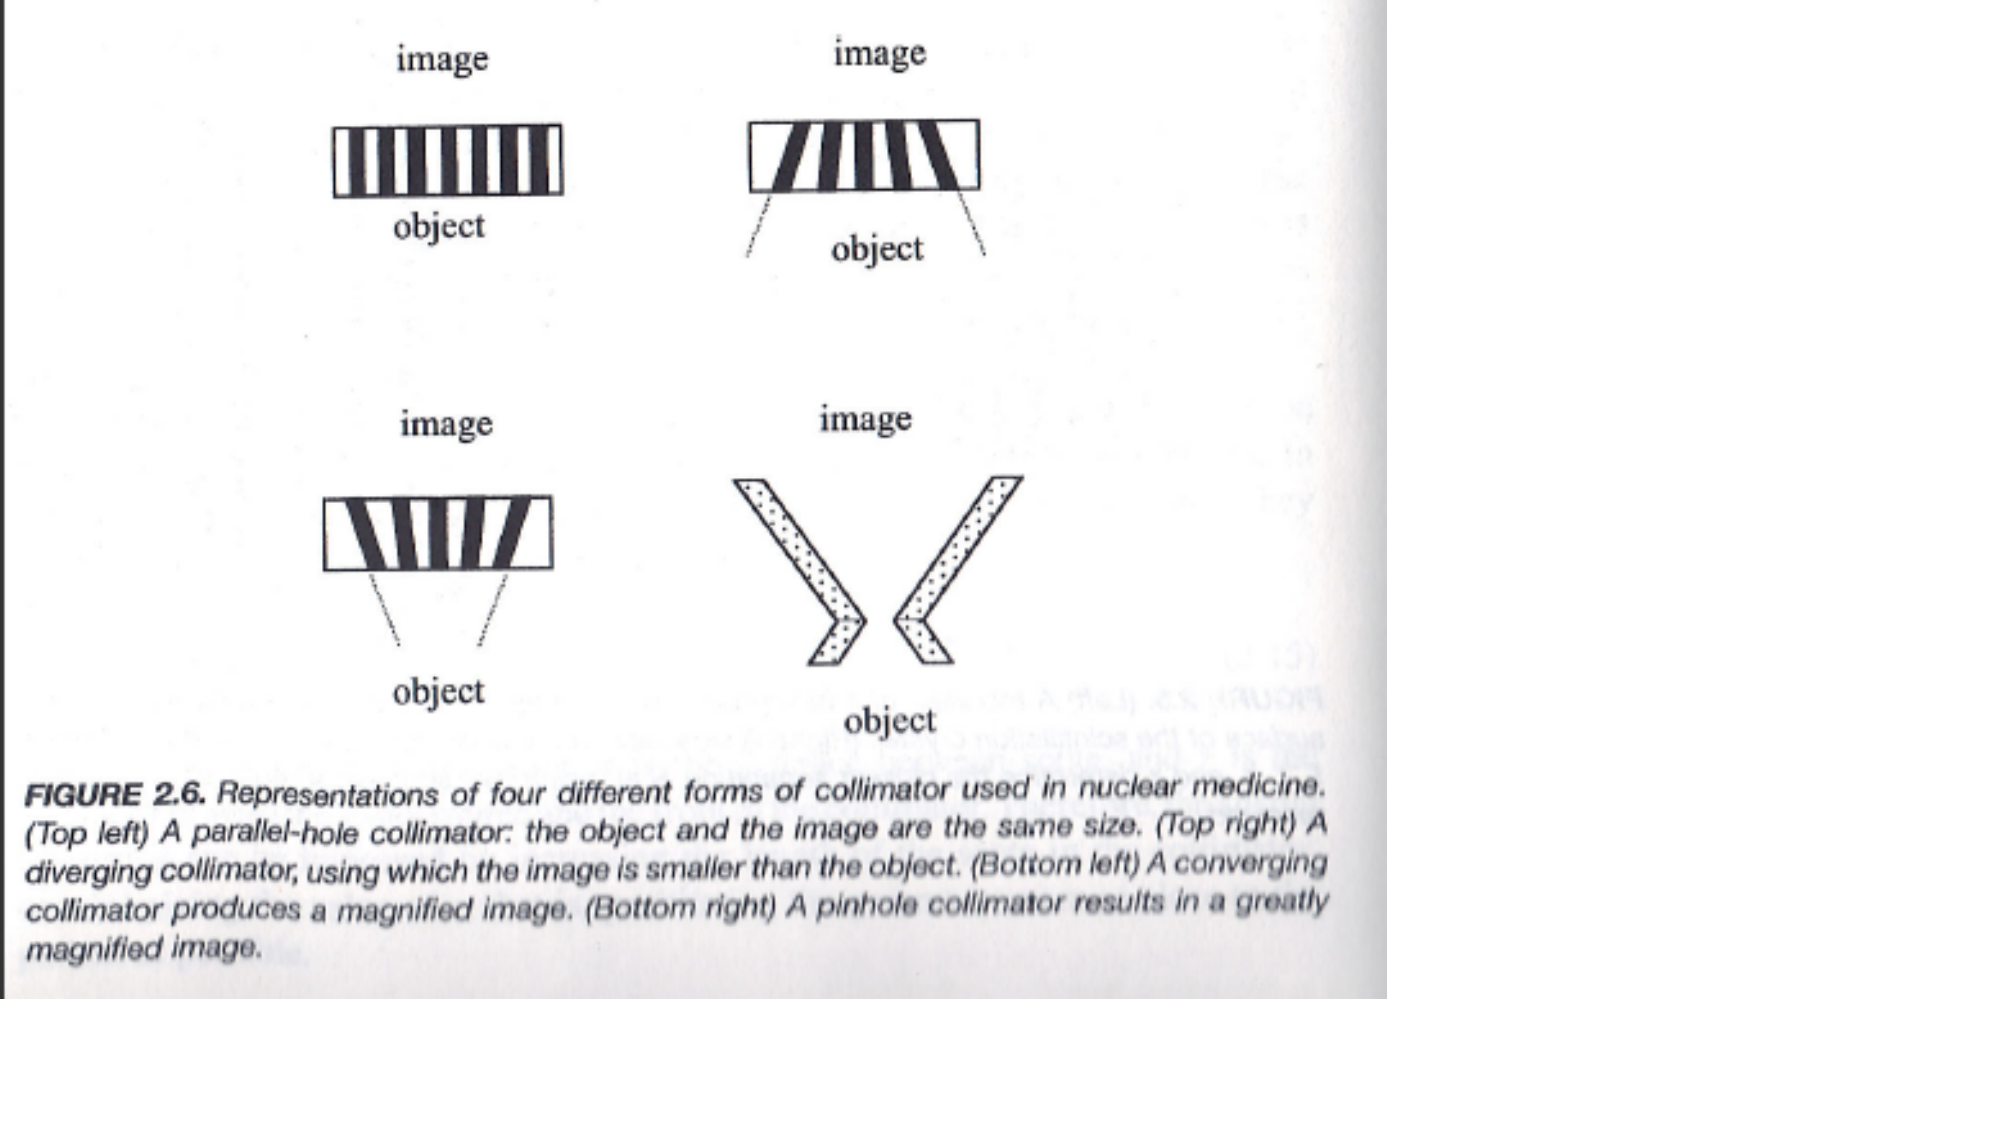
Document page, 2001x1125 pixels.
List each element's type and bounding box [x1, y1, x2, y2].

picture [0, 0, 1387, 999]
